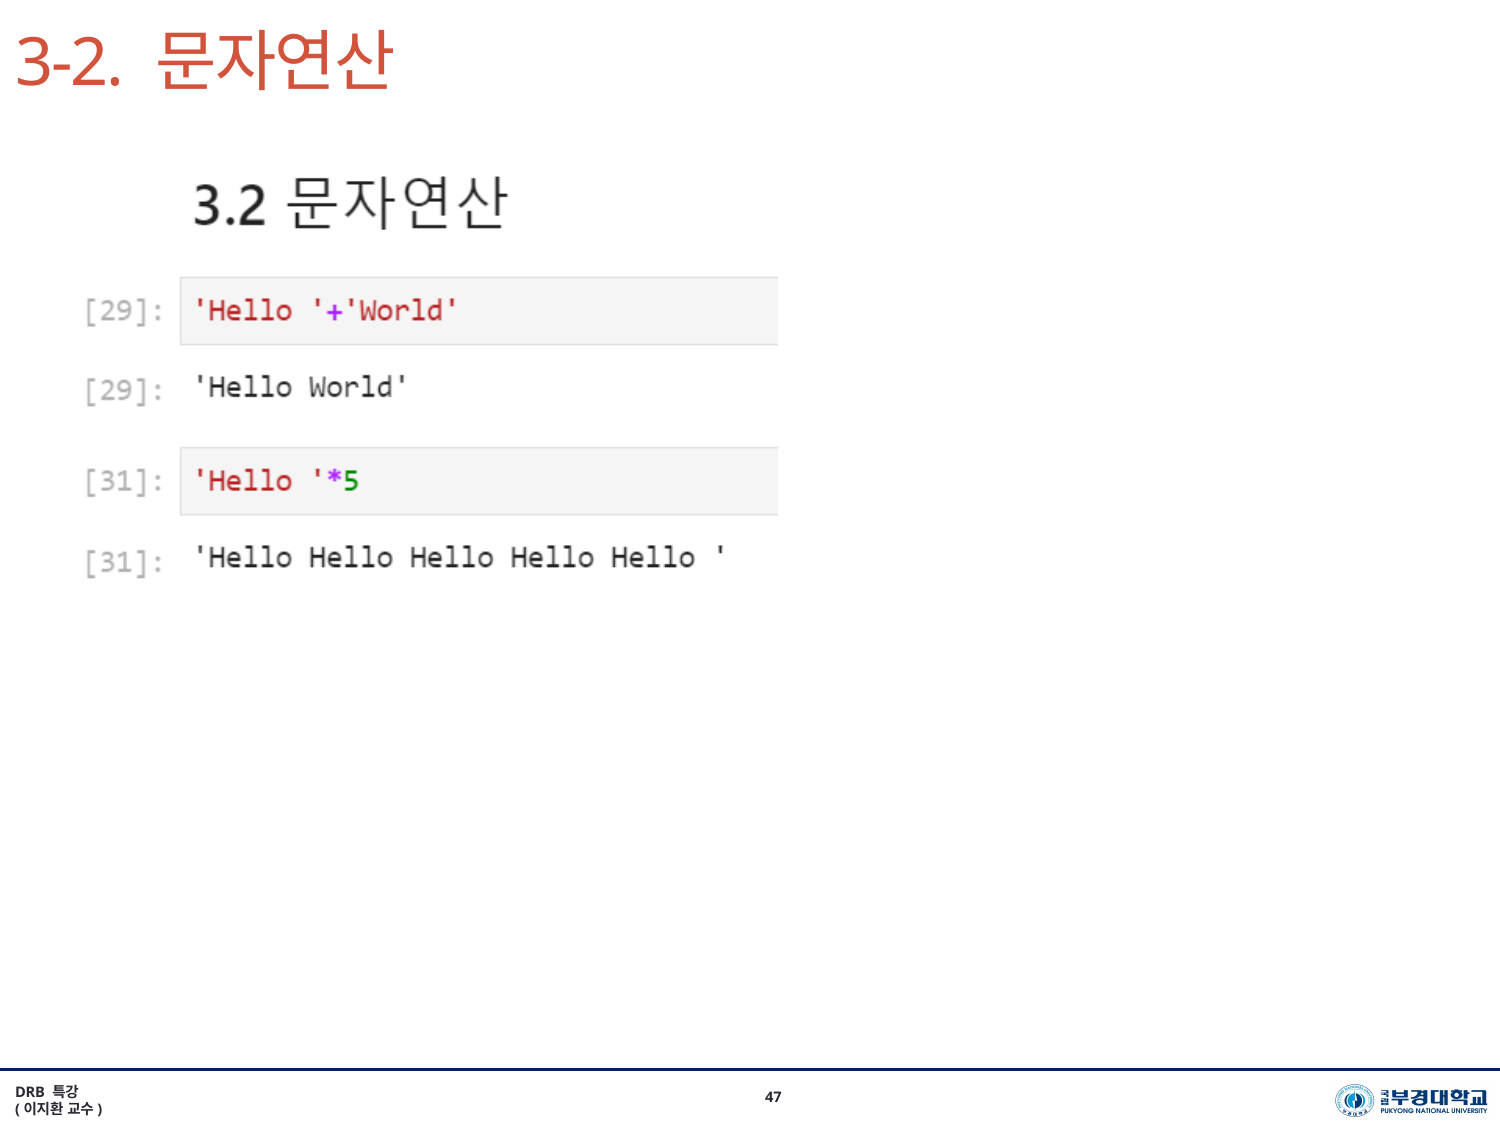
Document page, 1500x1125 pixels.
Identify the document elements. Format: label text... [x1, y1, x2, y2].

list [55, 154, 778, 592]
picture [1330, 1079, 1495, 1121]
slide_number DRB 특강 (이지환 교수) [0, 1082, 303, 1118]
title 3-2. 문자연산 [0, 1, 1500, 116]
